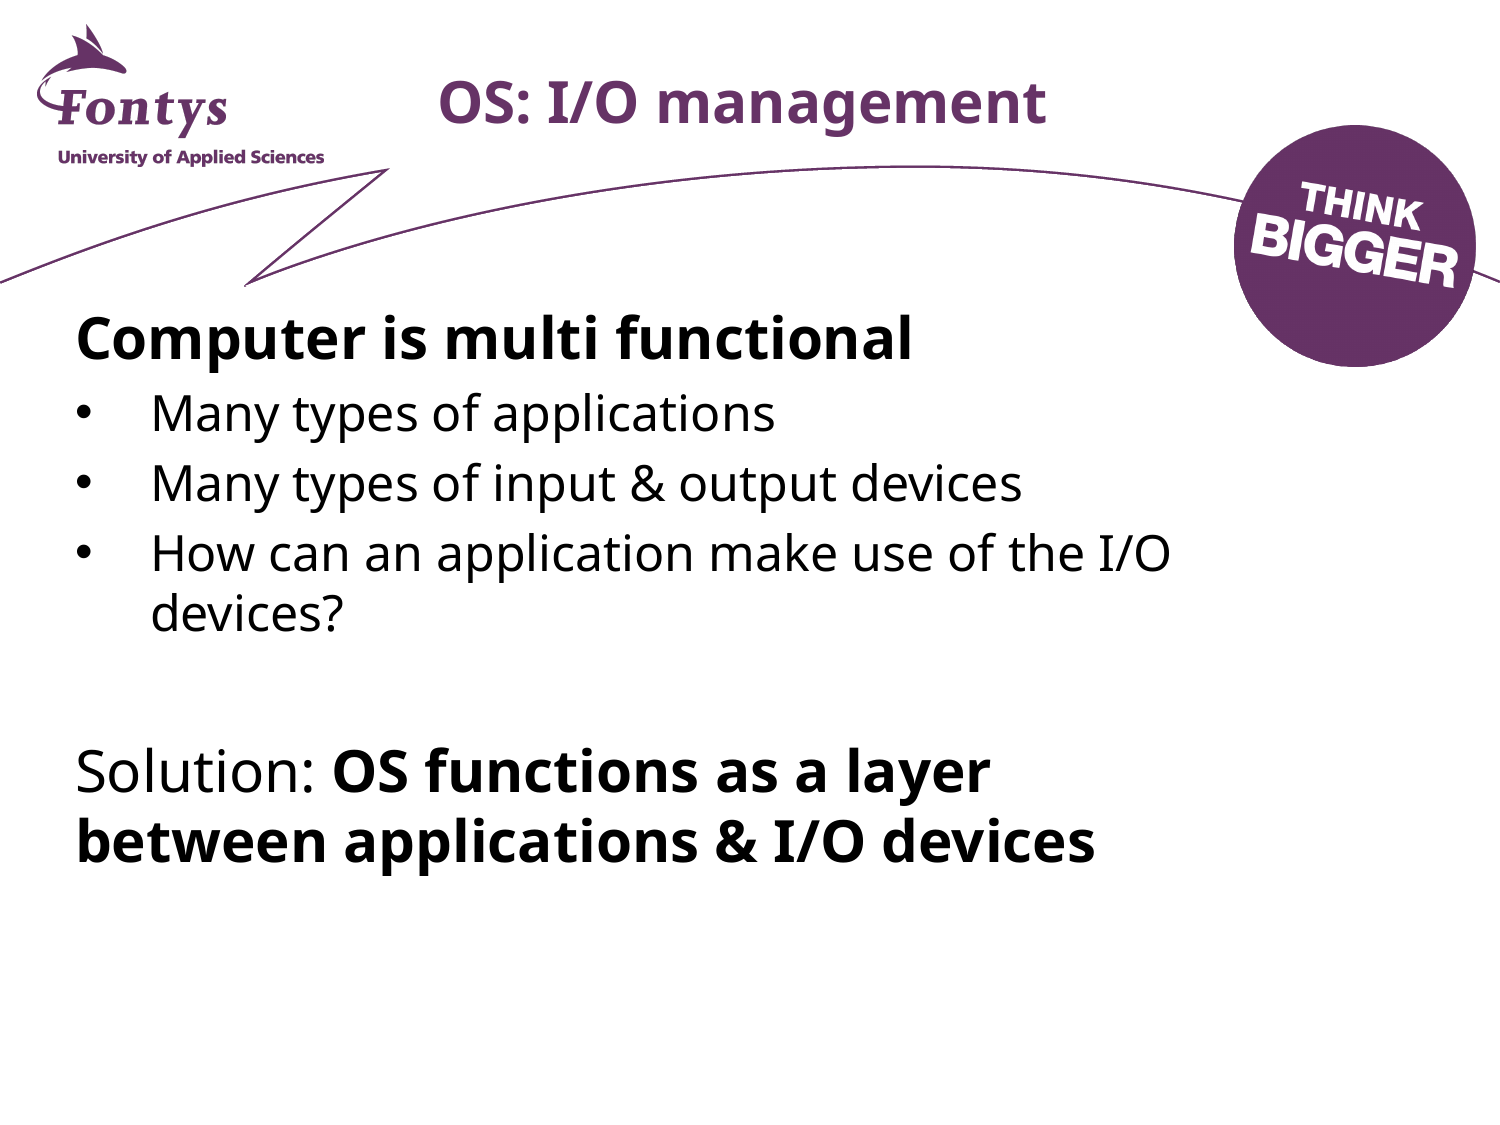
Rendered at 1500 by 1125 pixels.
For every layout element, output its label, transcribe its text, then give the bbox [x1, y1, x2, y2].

list Computer is multi functional Many types of applications Many types of input & output devices How can an application make use of the I/O devices? Solution: OS functions as a layer between applications & I/O devices [75, 301, 1238, 1058]
title OS: I/O management [311, 65, 1189, 126]
picture [0, 0, 1500, 367]
